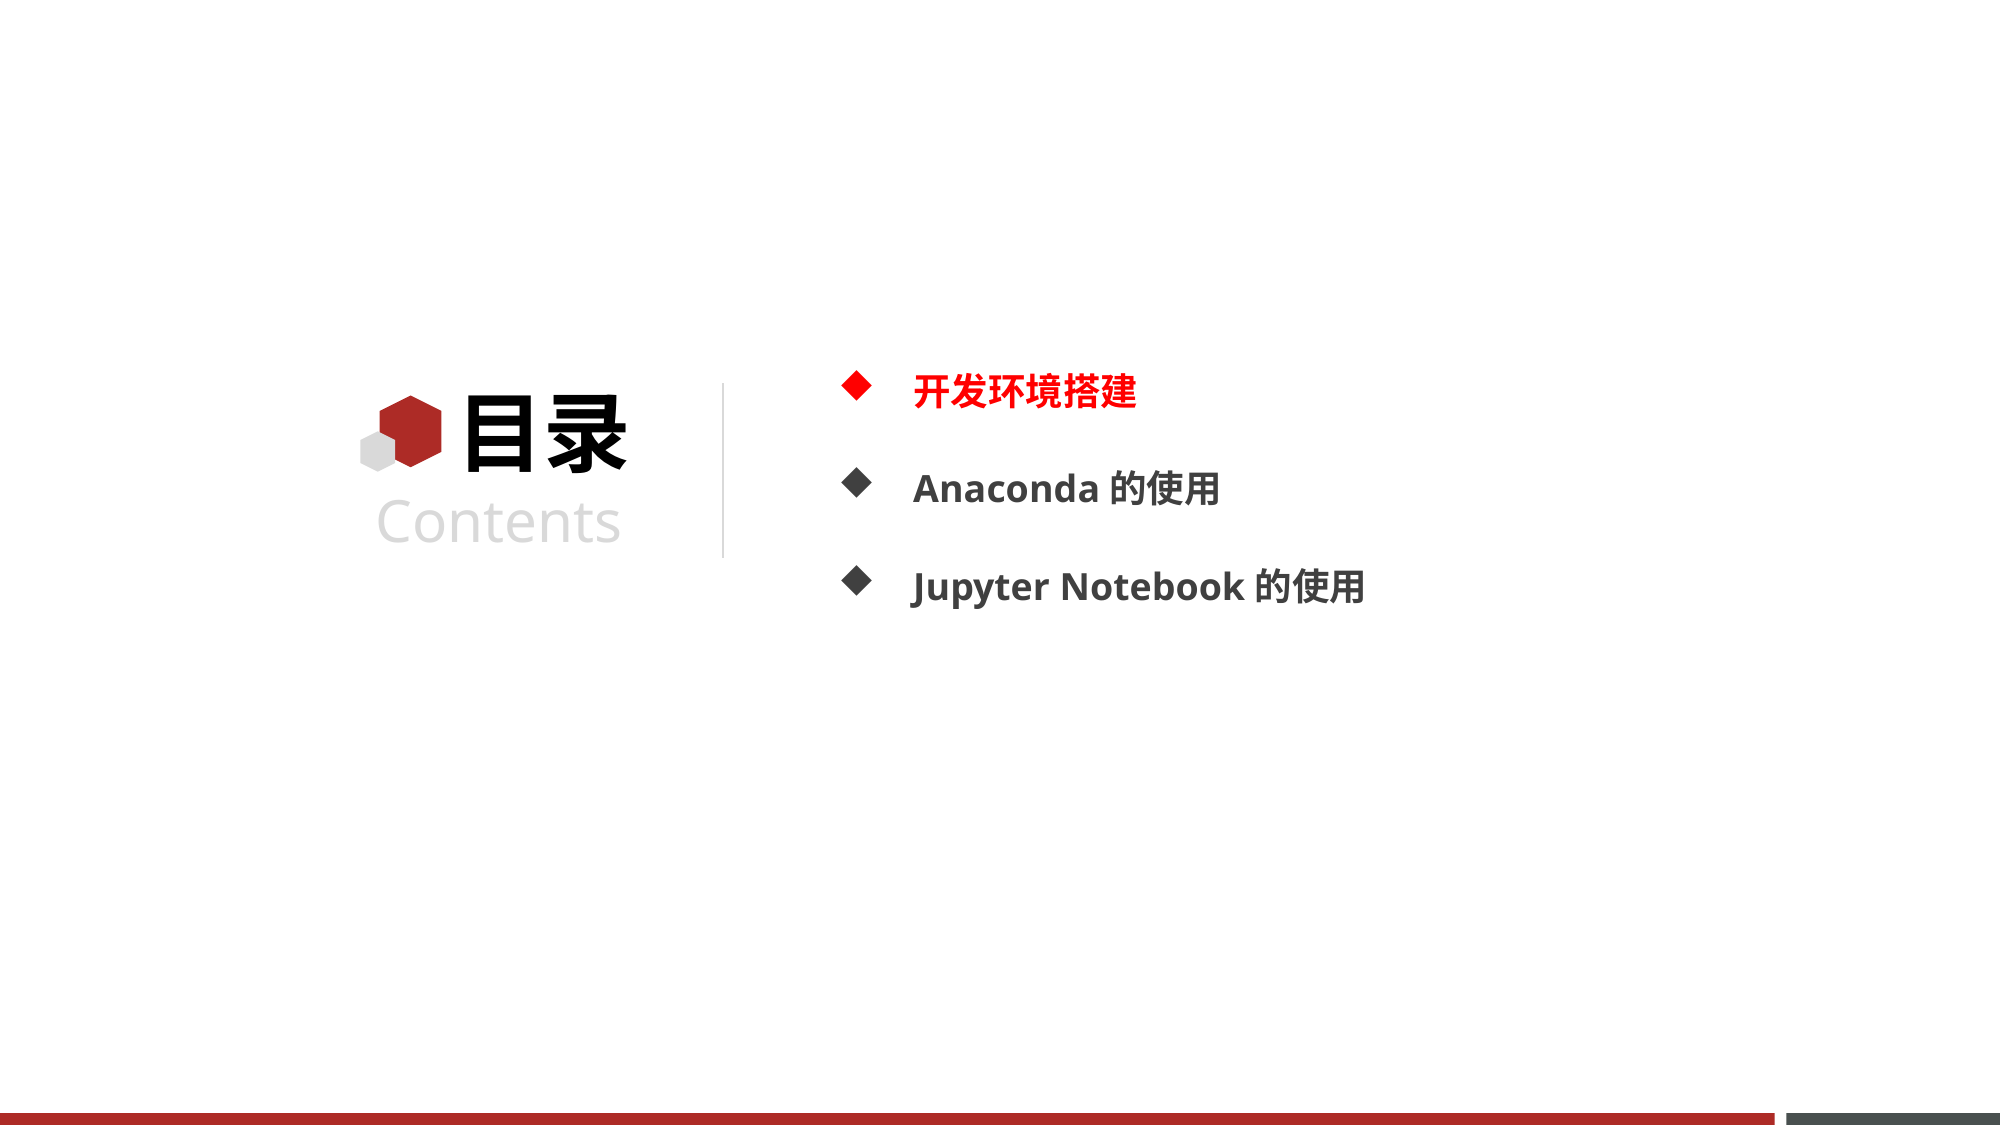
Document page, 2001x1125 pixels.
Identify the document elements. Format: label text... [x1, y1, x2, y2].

list 开发环境搭建 Anaconda的使用 Jupyter Notebook的使用 [823, 165, 1804, 864]
